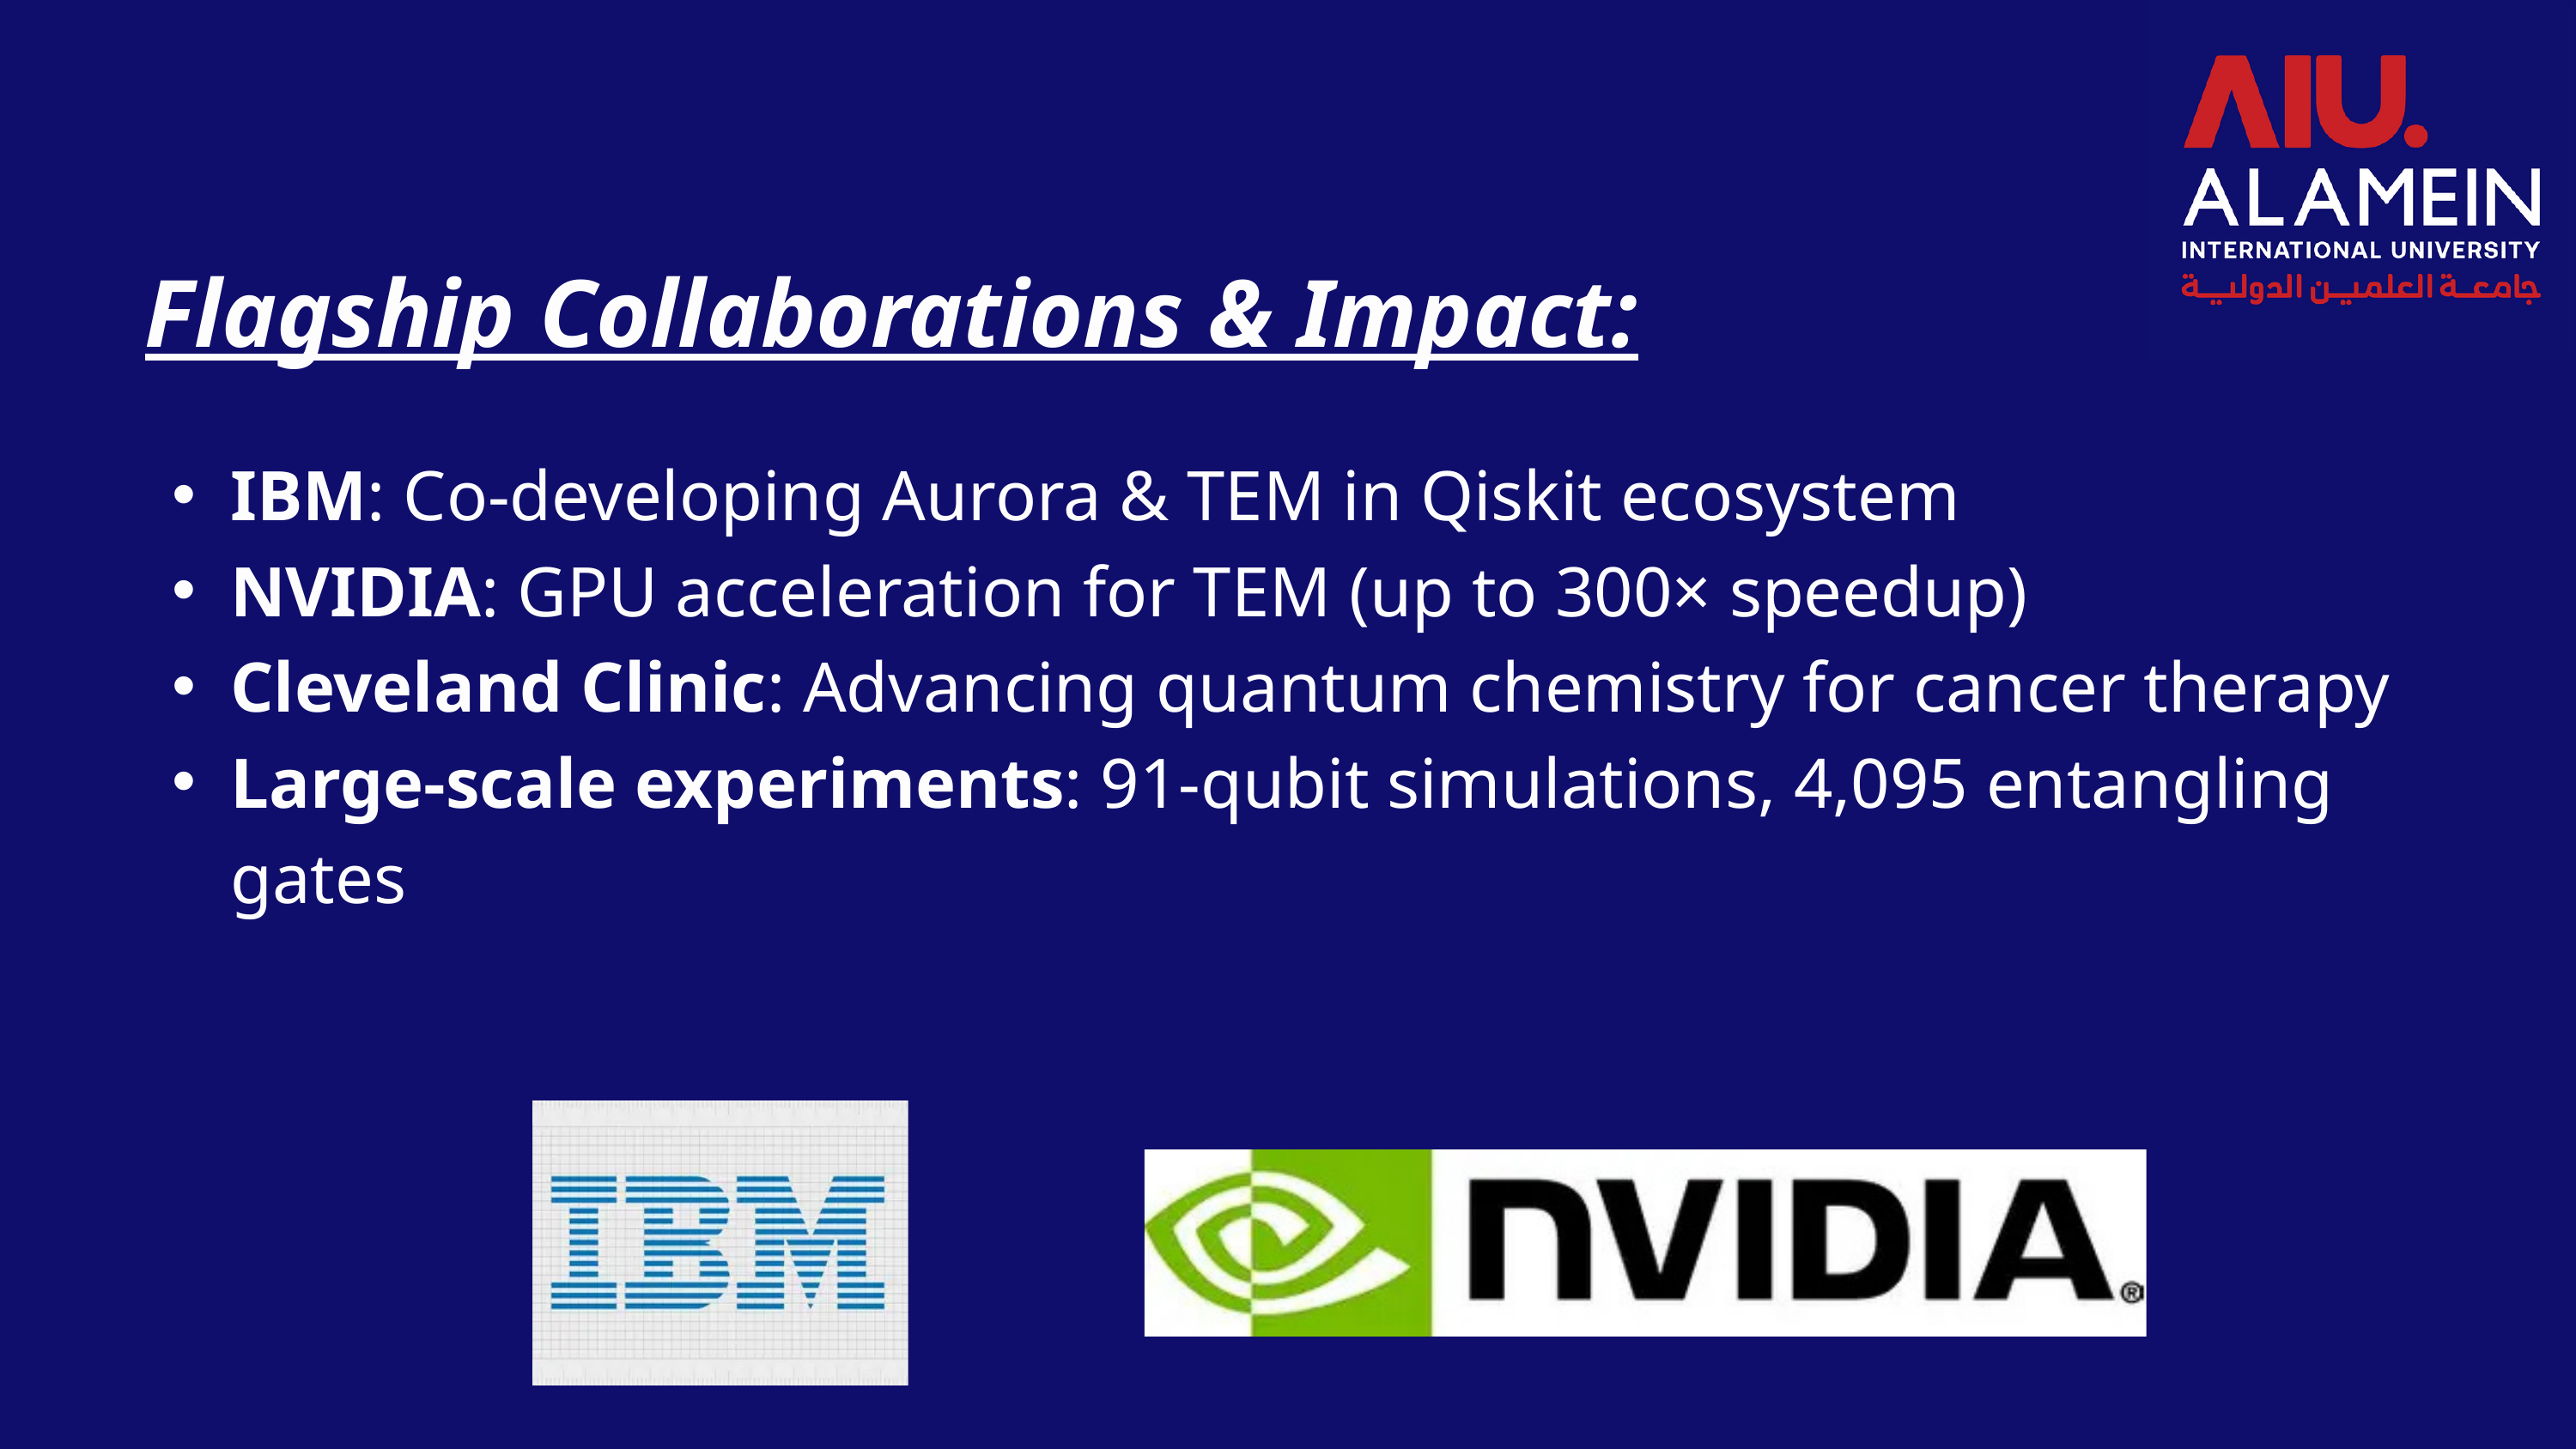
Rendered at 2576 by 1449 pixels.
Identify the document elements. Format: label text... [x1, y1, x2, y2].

text_box [532, 1100, 908, 1385]
text_box [1144, 1149, 2147, 1337]
text_box [2146, 0, 2576, 361]
text_box IBM: Co-developing Aurora & TEM in Qiskit ecosystem NVIDIA: GPU acceleration for TEM (up to 300× speedup) Cleveland Clinic: Advancing quantum chemistry for cancer therapy Large-scale experiments: 91-qubit simulations, 4,095 entangling gates [114, 439, 2432, 1013]
text_box Flagship Collaborations & Impact: [144, 235, 1779, 366]
